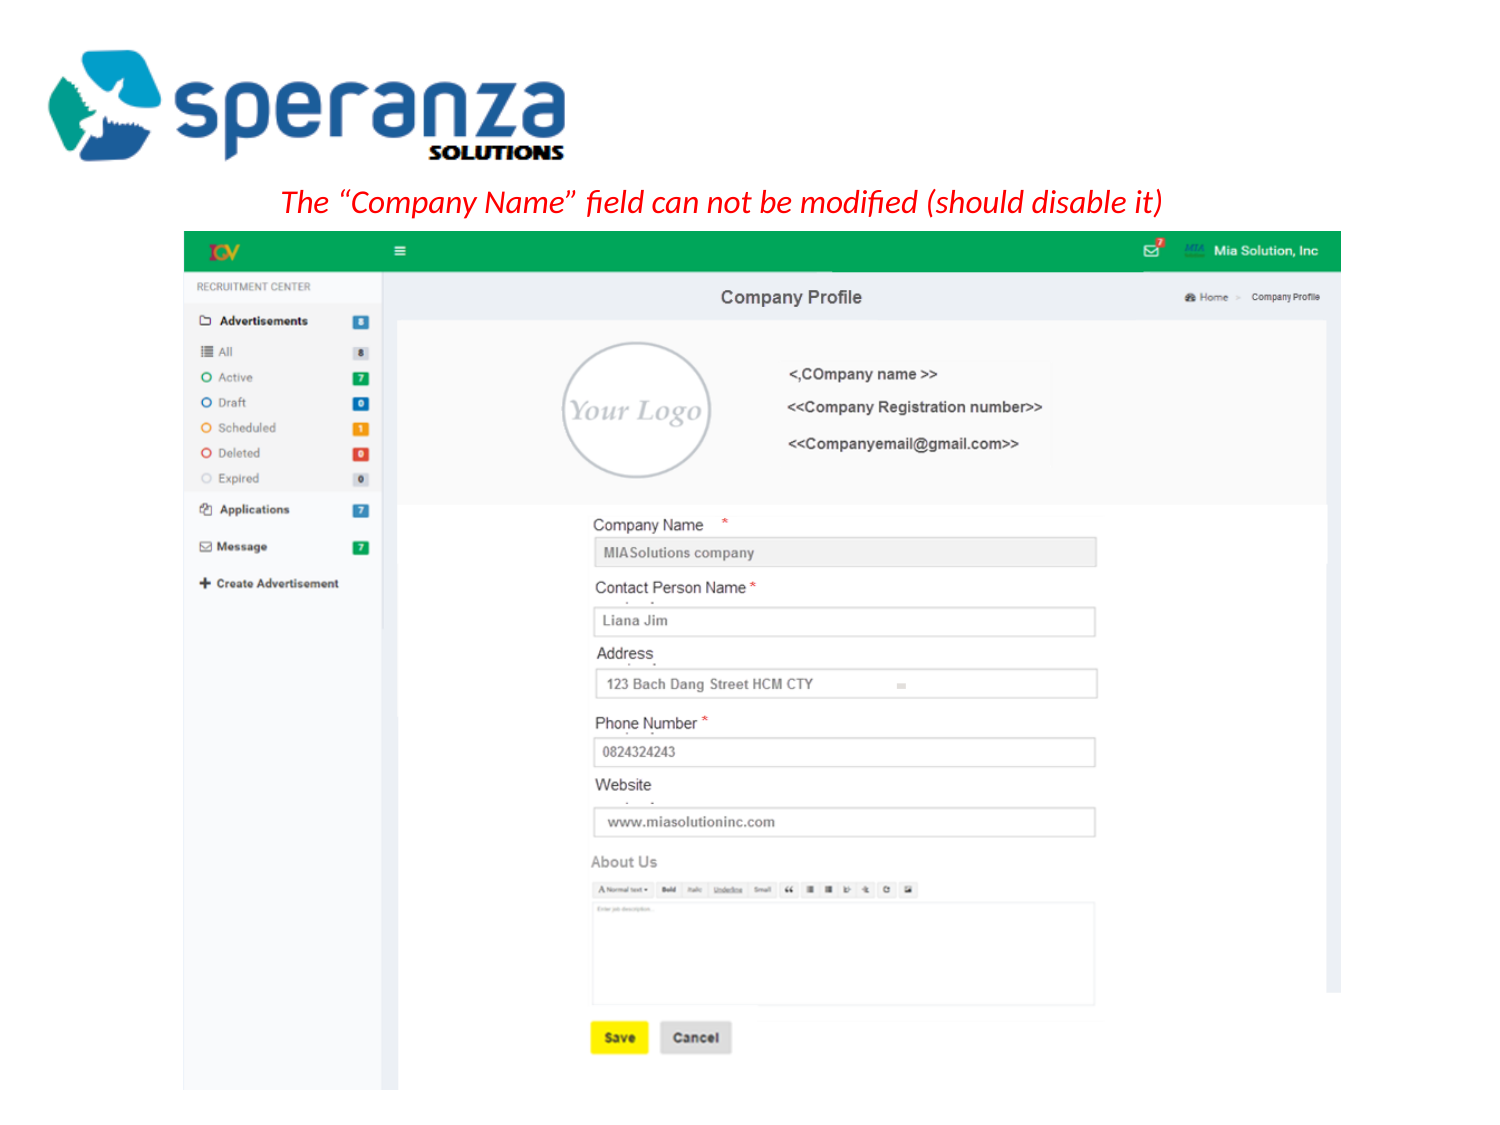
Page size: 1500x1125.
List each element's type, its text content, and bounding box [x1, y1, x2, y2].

picture [17, 19, 601, 193]
text_box The “Company Name” field can not be modified (should disable it) [265, 172, 1235, 228]
picture [182, 231, 1341, 1090]
